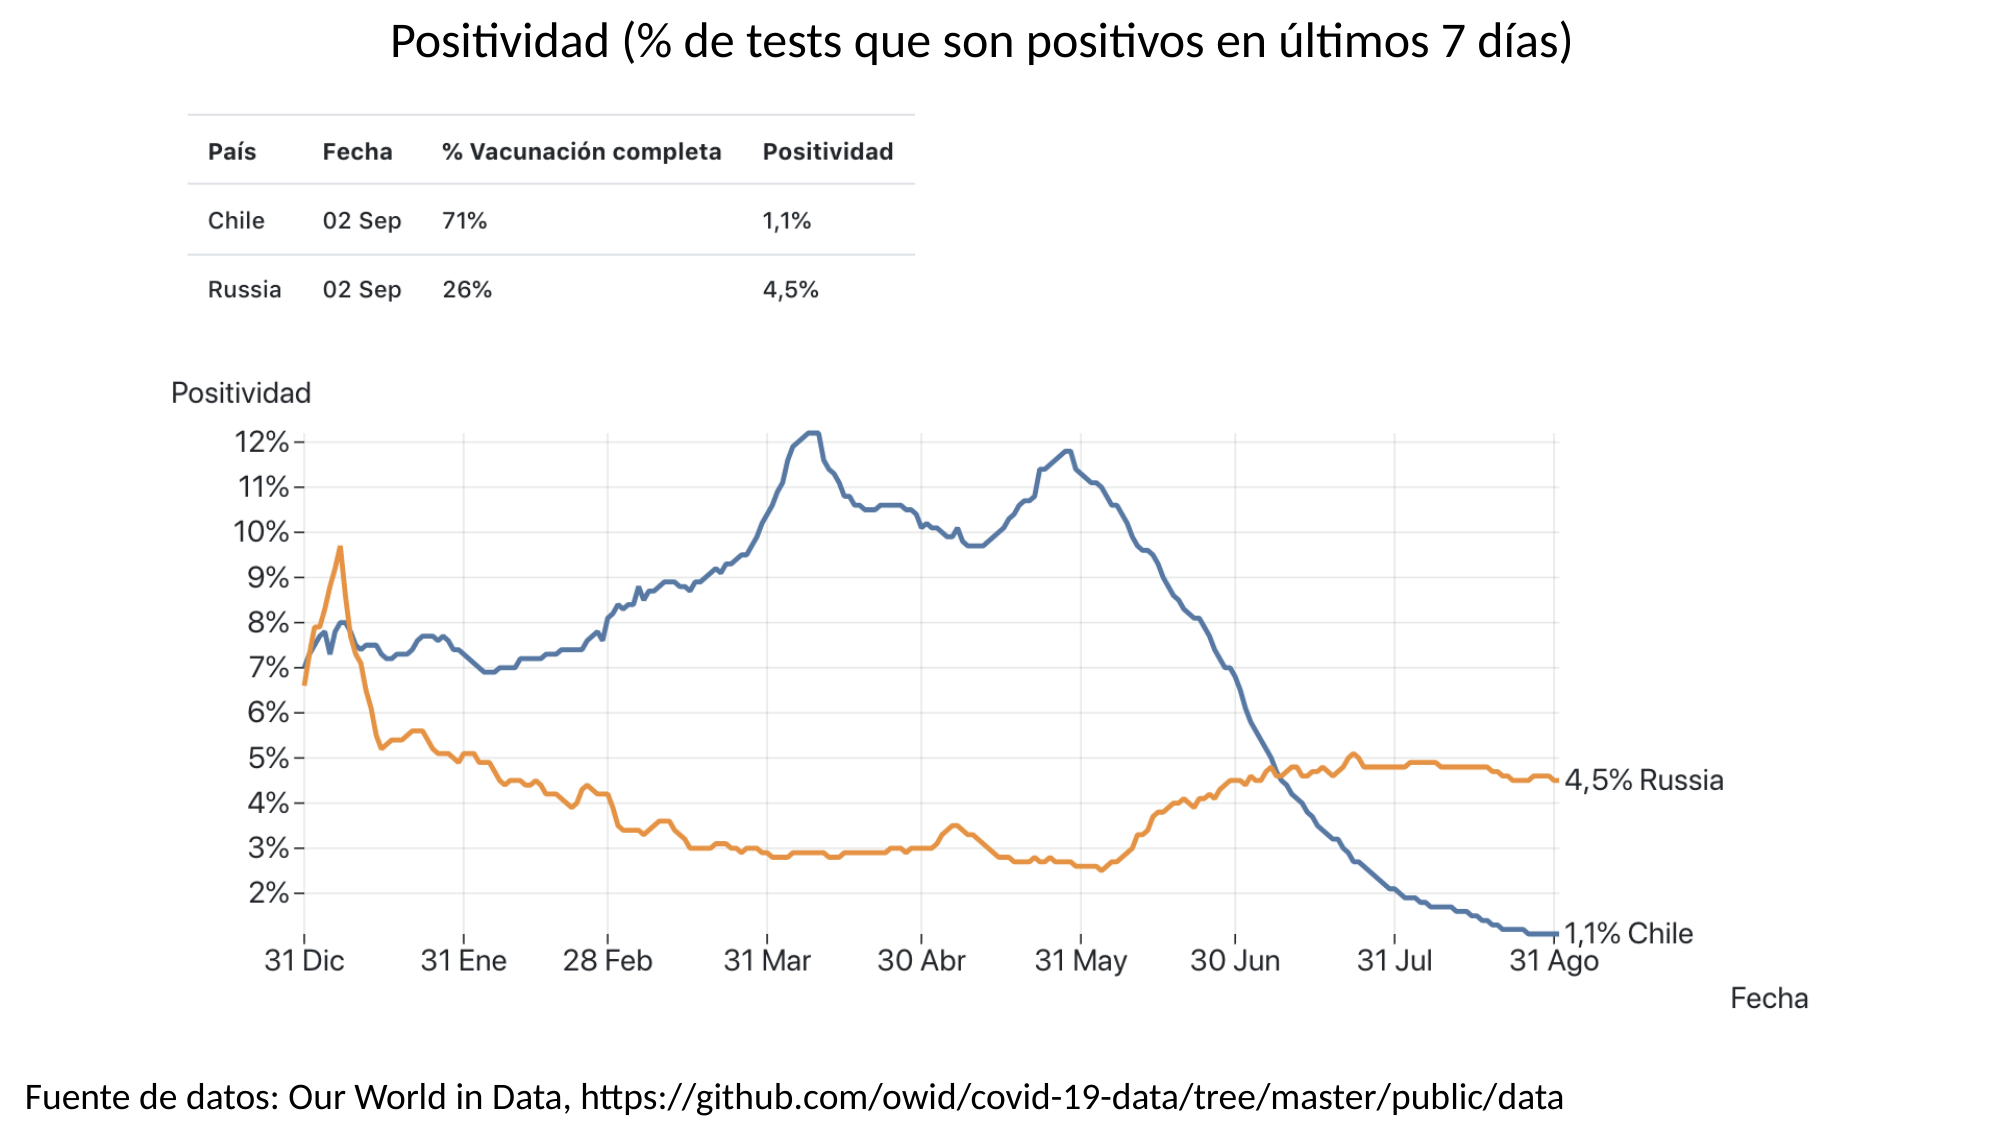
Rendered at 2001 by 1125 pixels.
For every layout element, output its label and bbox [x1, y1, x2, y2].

picture [148, 95, 1851, 1030]
